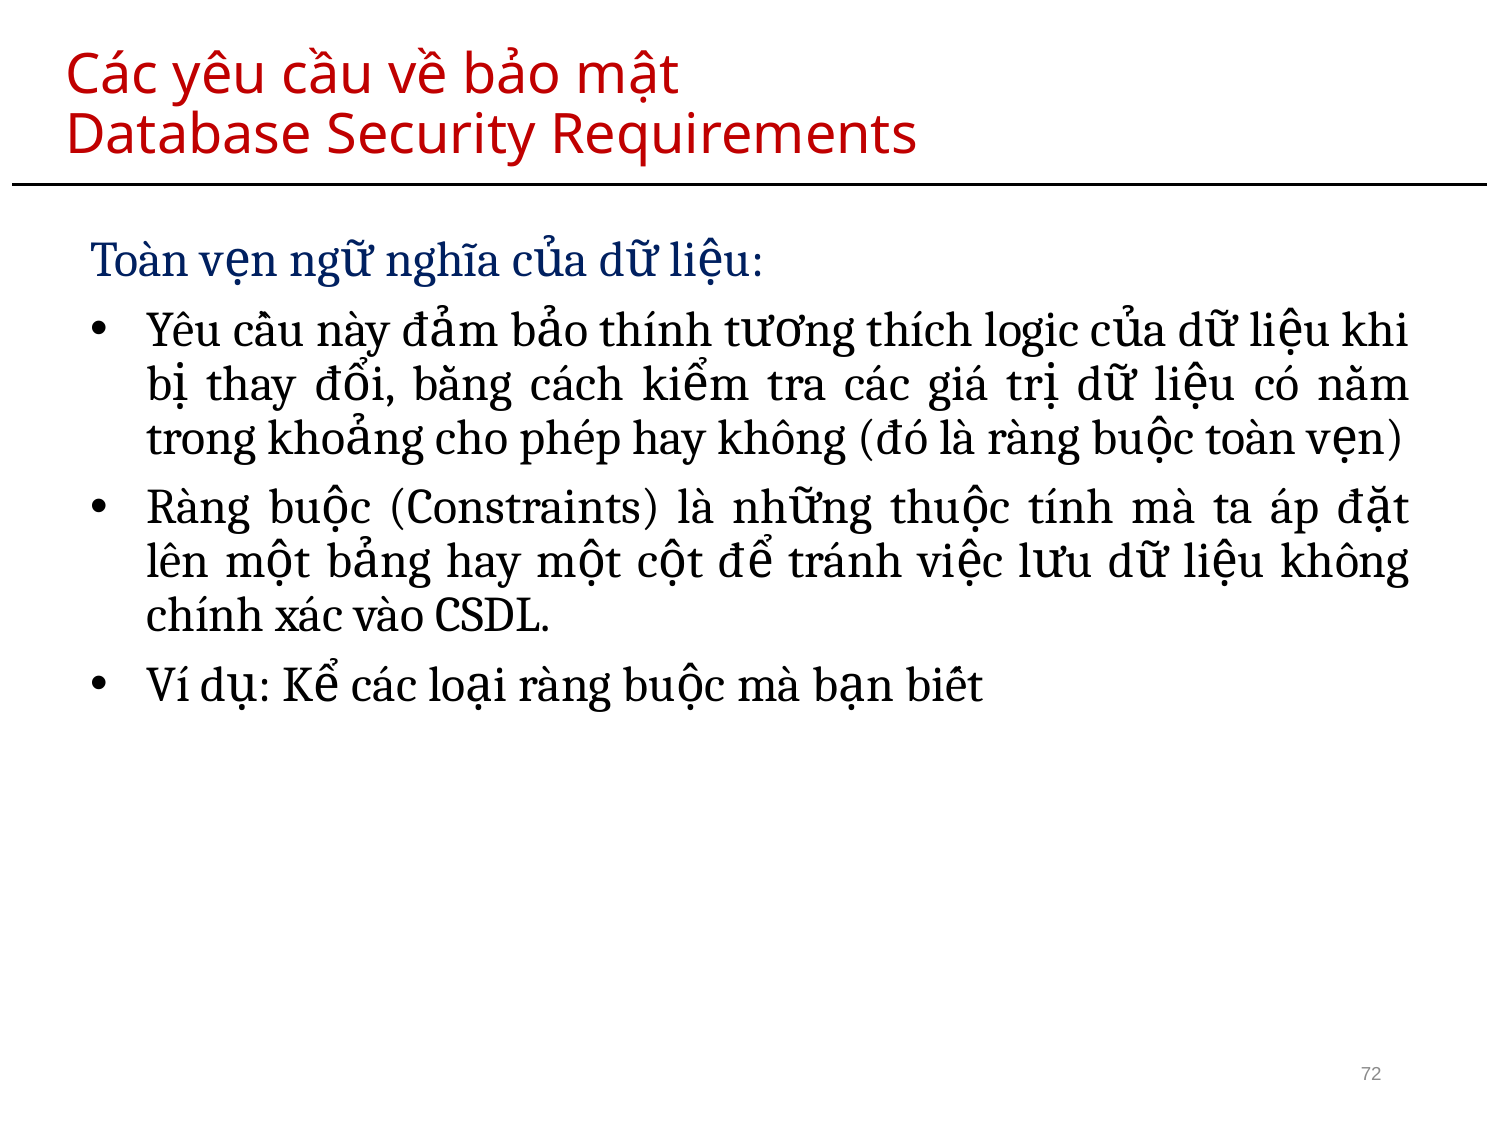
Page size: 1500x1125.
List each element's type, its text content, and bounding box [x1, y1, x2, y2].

list Toàn vẹn ngữ nghĩa của dữ liệu: Yêu cầu này đảm bảo thính tương thích logic của dữ liệu khi bị thay đổi, bằng cách kiểm tra các giá trị dữ liệu có nằm trong khoảng cho phép hay không (đó là ràng buộc toàn vẹn) Ràng buộc (Constraints) là những thuộc tính mà ta áp đặt lên một bảng hay một cột để tránh việc lưu dữ liệu không chính xác vào CSDL. Ví dụ: Kể các loại ràng buộc mà bạn biết [75, 226, 1425, 1019]
title Các yêu cầu về bảo mật Database Security Requirements [50, 37, 1500, 174]
slide_number 72 [1059, 1042, 1397, 1103]
